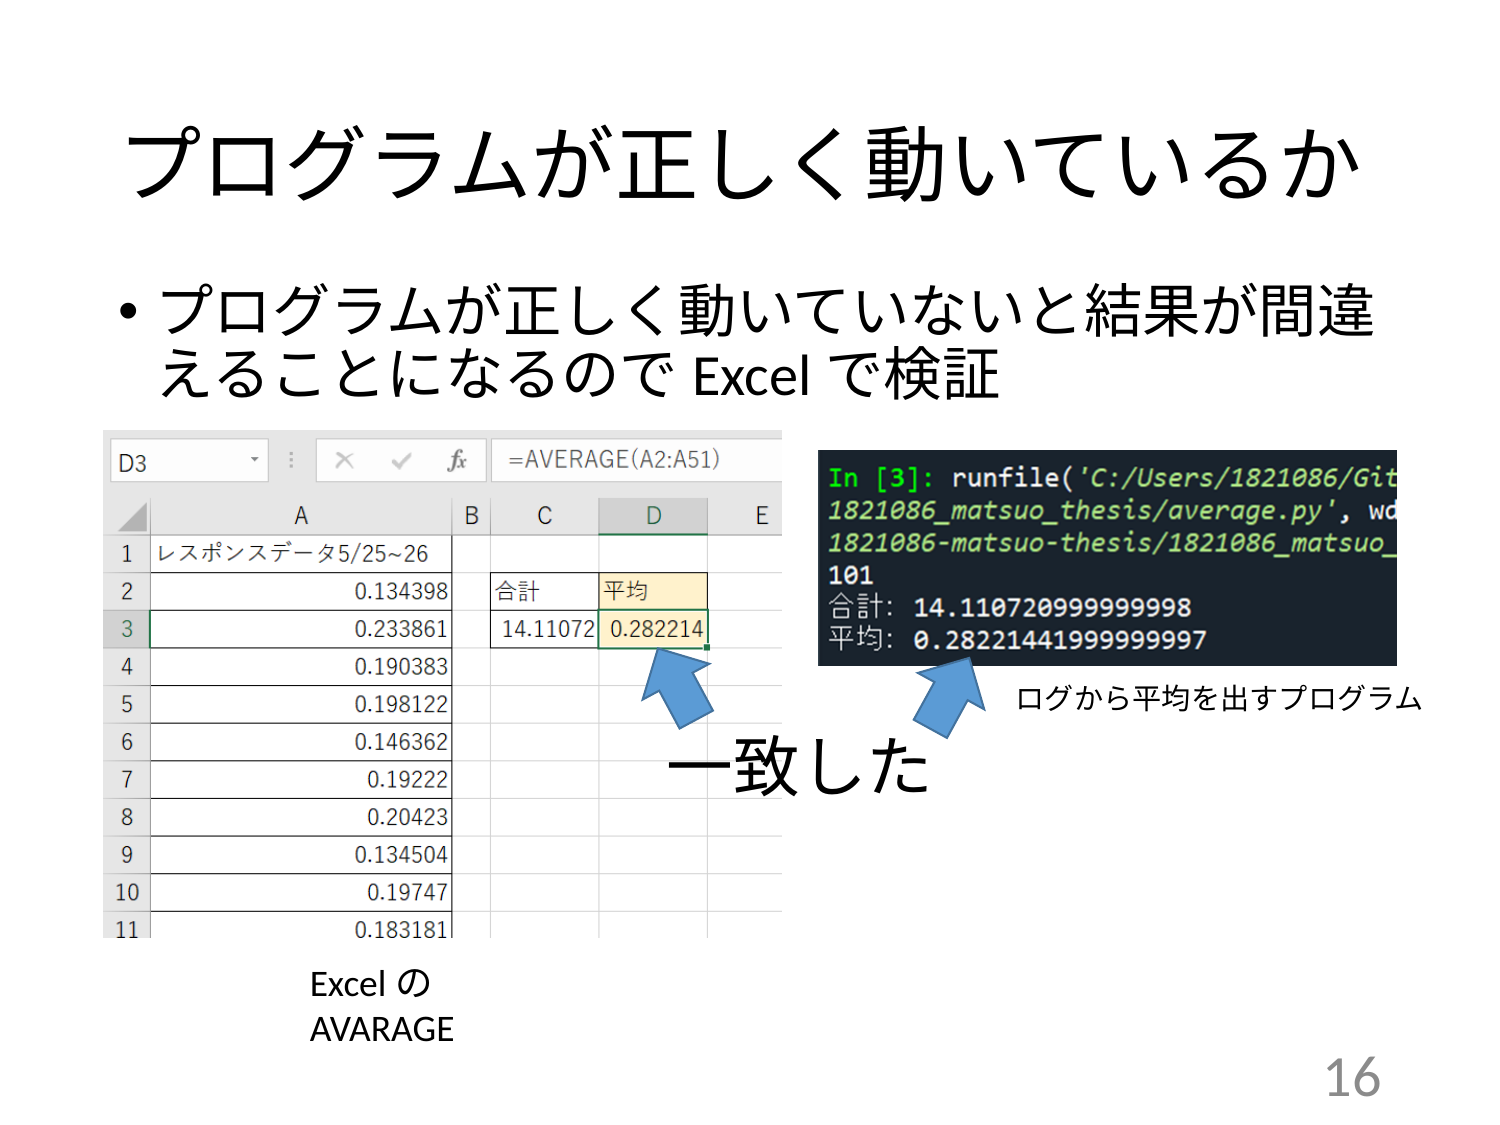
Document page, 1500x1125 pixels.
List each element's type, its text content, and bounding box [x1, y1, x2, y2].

slide_number 16 [1059, 1042, 1397, 1103]
text_box ログから平均を出すプログラム [1000, 672, 1440, 723]
text_box ExcelのAVARAGE [294, 951, 590, 1056]
text_box [914, 666, 986, 737]
picture [818, 450, 1397, 666]
text_box 一致した [782, 717, 949, 812]
title プログラムが正しく動いているか [103, 59, 1397, 275]
list プログラムが正しく動いていないと結果が間違えることになるのでExcelで検証 [103, 275, 1397, 451]
picture [103, 430, 782, 938]
